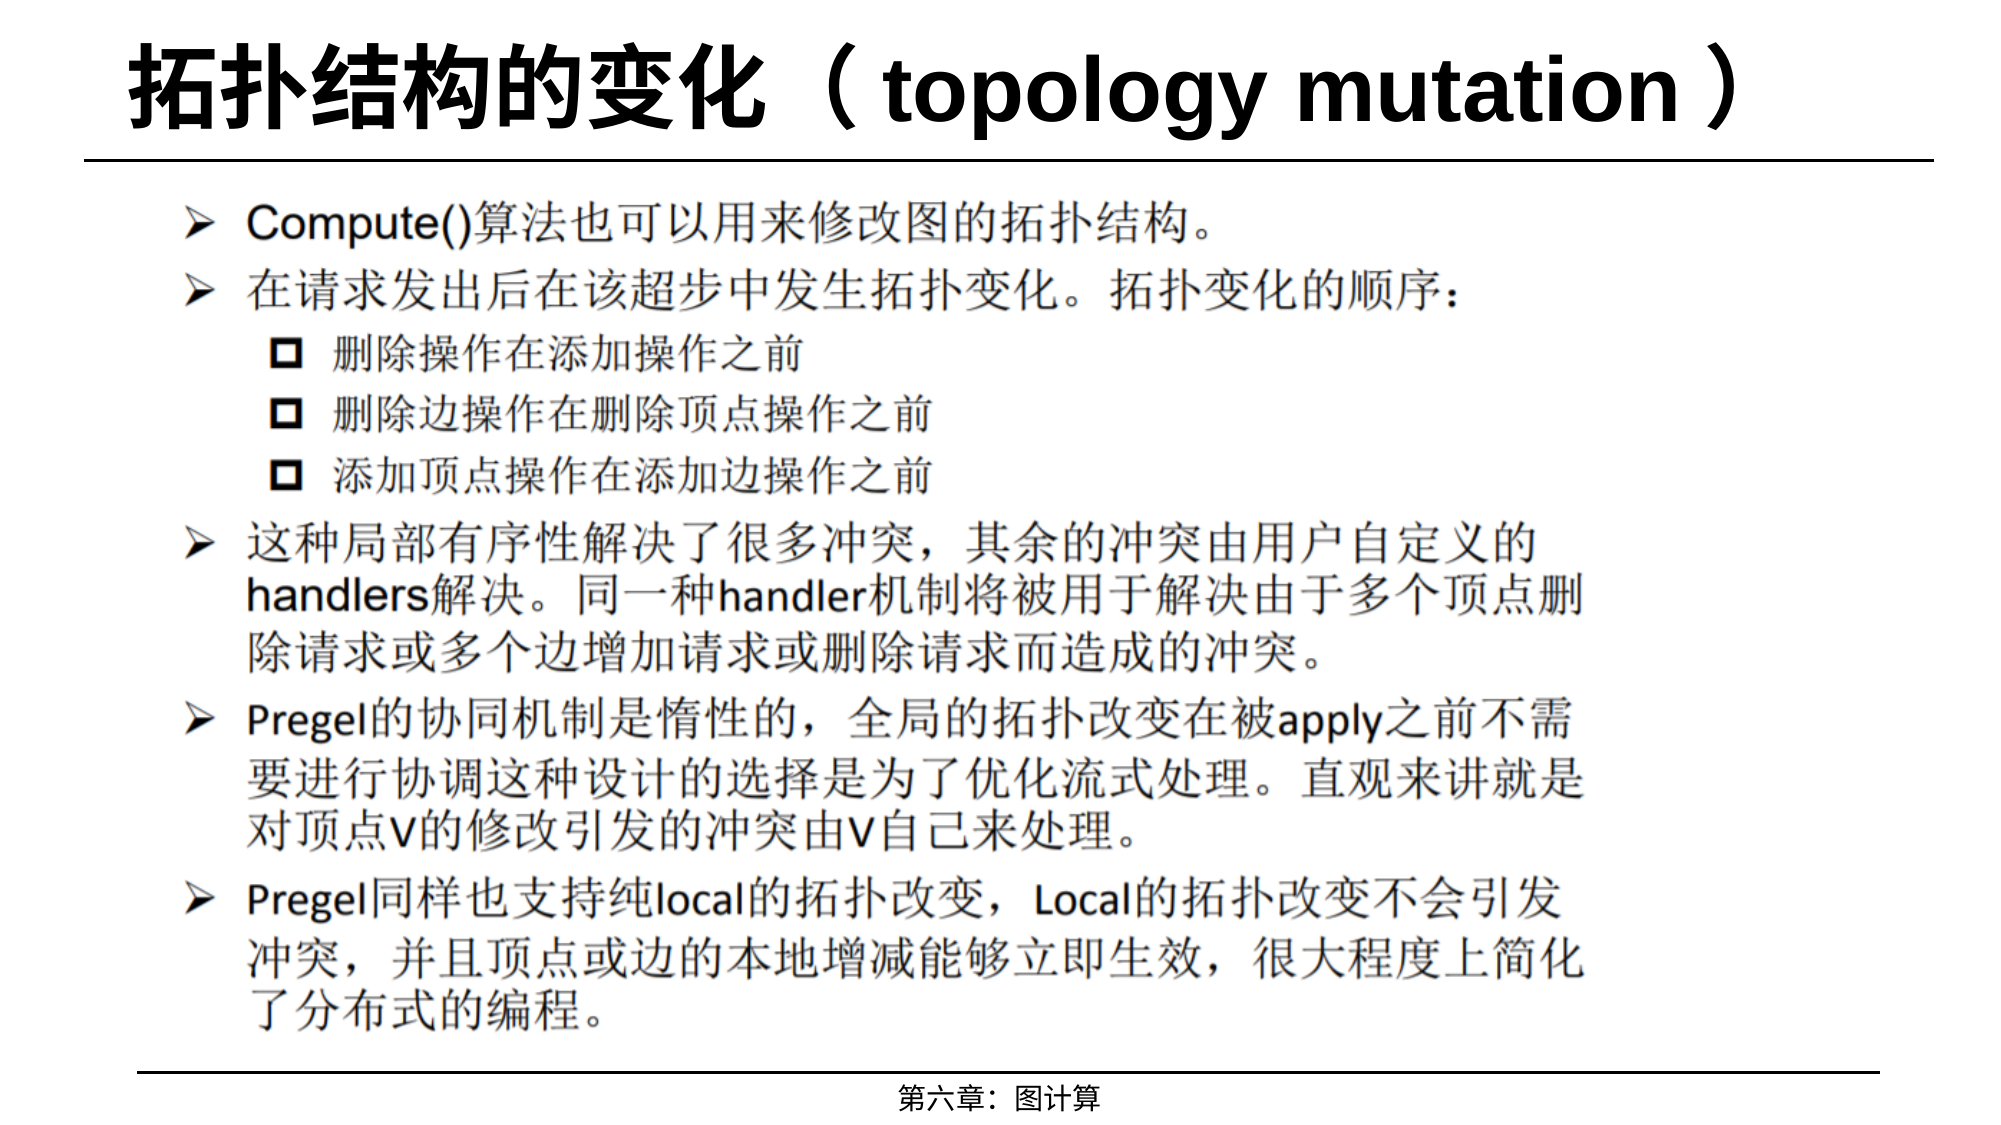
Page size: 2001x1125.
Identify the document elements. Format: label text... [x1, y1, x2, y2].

title 拓扑结构的变化（topology mutation） [111, 22, 1905, 161]
picture [161, 180, 1694, 1064]
